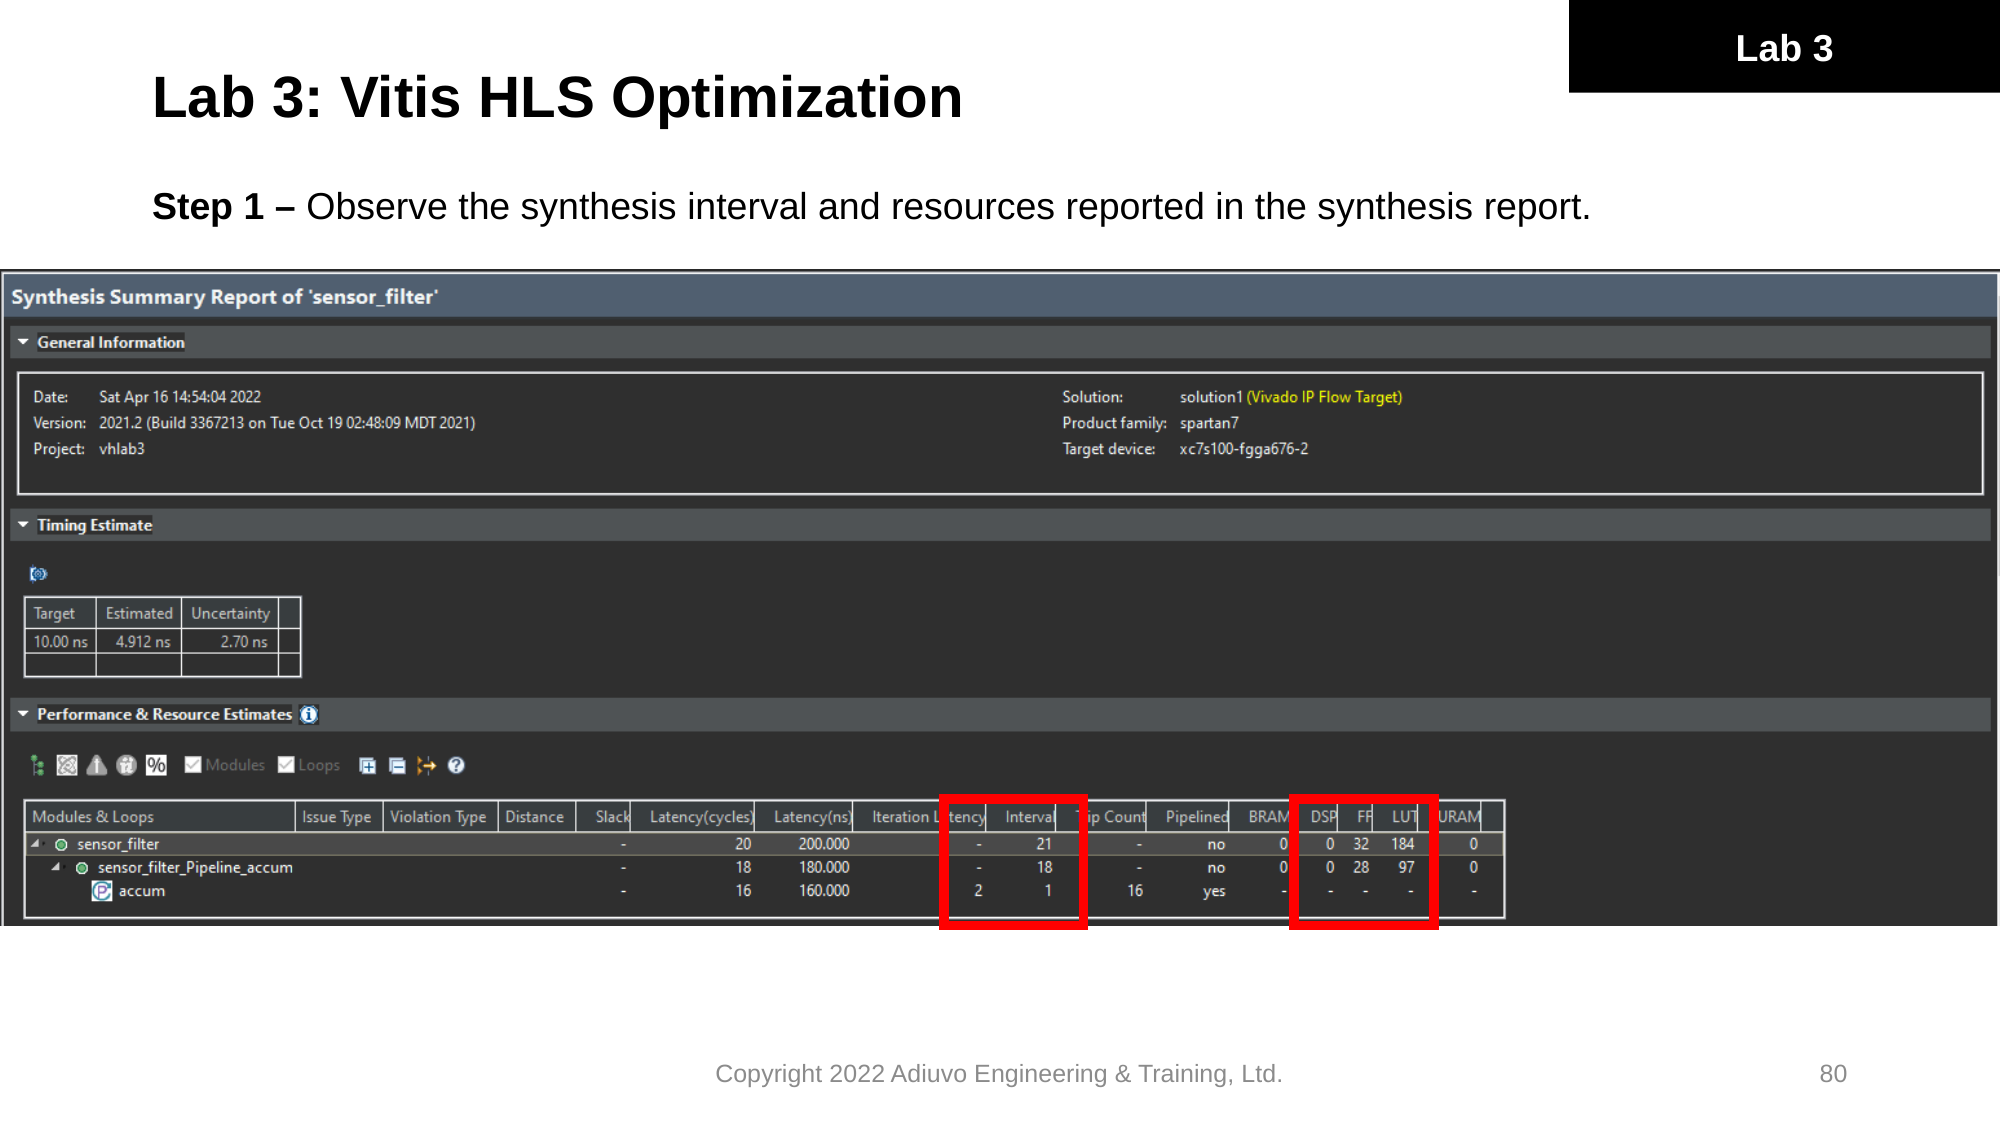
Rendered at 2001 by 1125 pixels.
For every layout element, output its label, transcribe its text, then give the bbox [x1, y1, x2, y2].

text_box Step 1 – Observe the synthesis interval and resources reported in the synthesis report. [137, 174, 1863, 269]
slide_number 80 [1412, 1042, 1863, 1103]
picture [0, 269, 2000, 926]
footer Copyright 2022 Adiuvo Engineering & Training, Ltd. [662, 1042, 1338, 1103]
title Lab 3: Vitis HLS Optimization [137, 59, 1863, 153]
text_box Lab 3 [1568, 0, 2000, 94]
